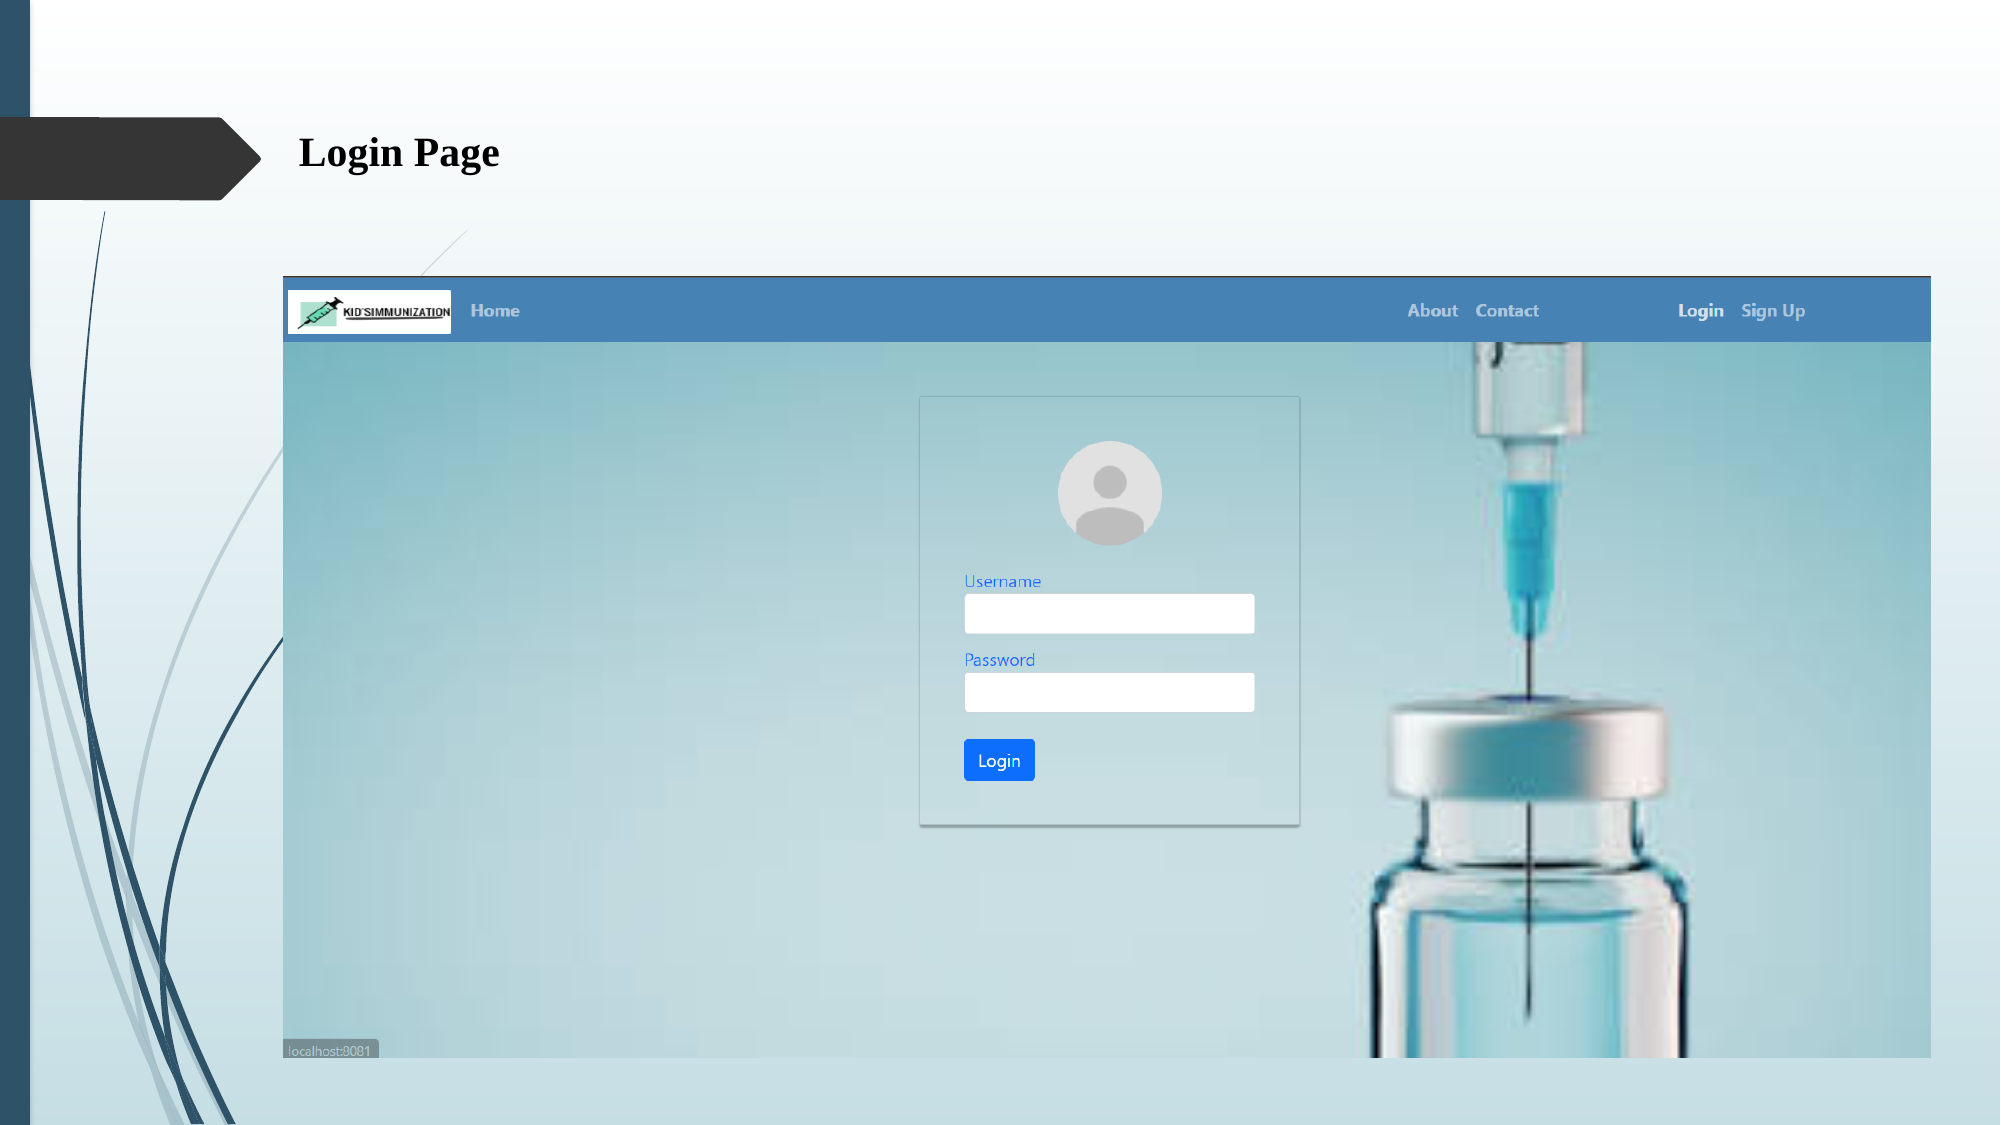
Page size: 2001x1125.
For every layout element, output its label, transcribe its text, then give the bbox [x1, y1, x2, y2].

text_box Login Page [284, 116, 516, 182]
picture [283, 276, 1932, 1058]
